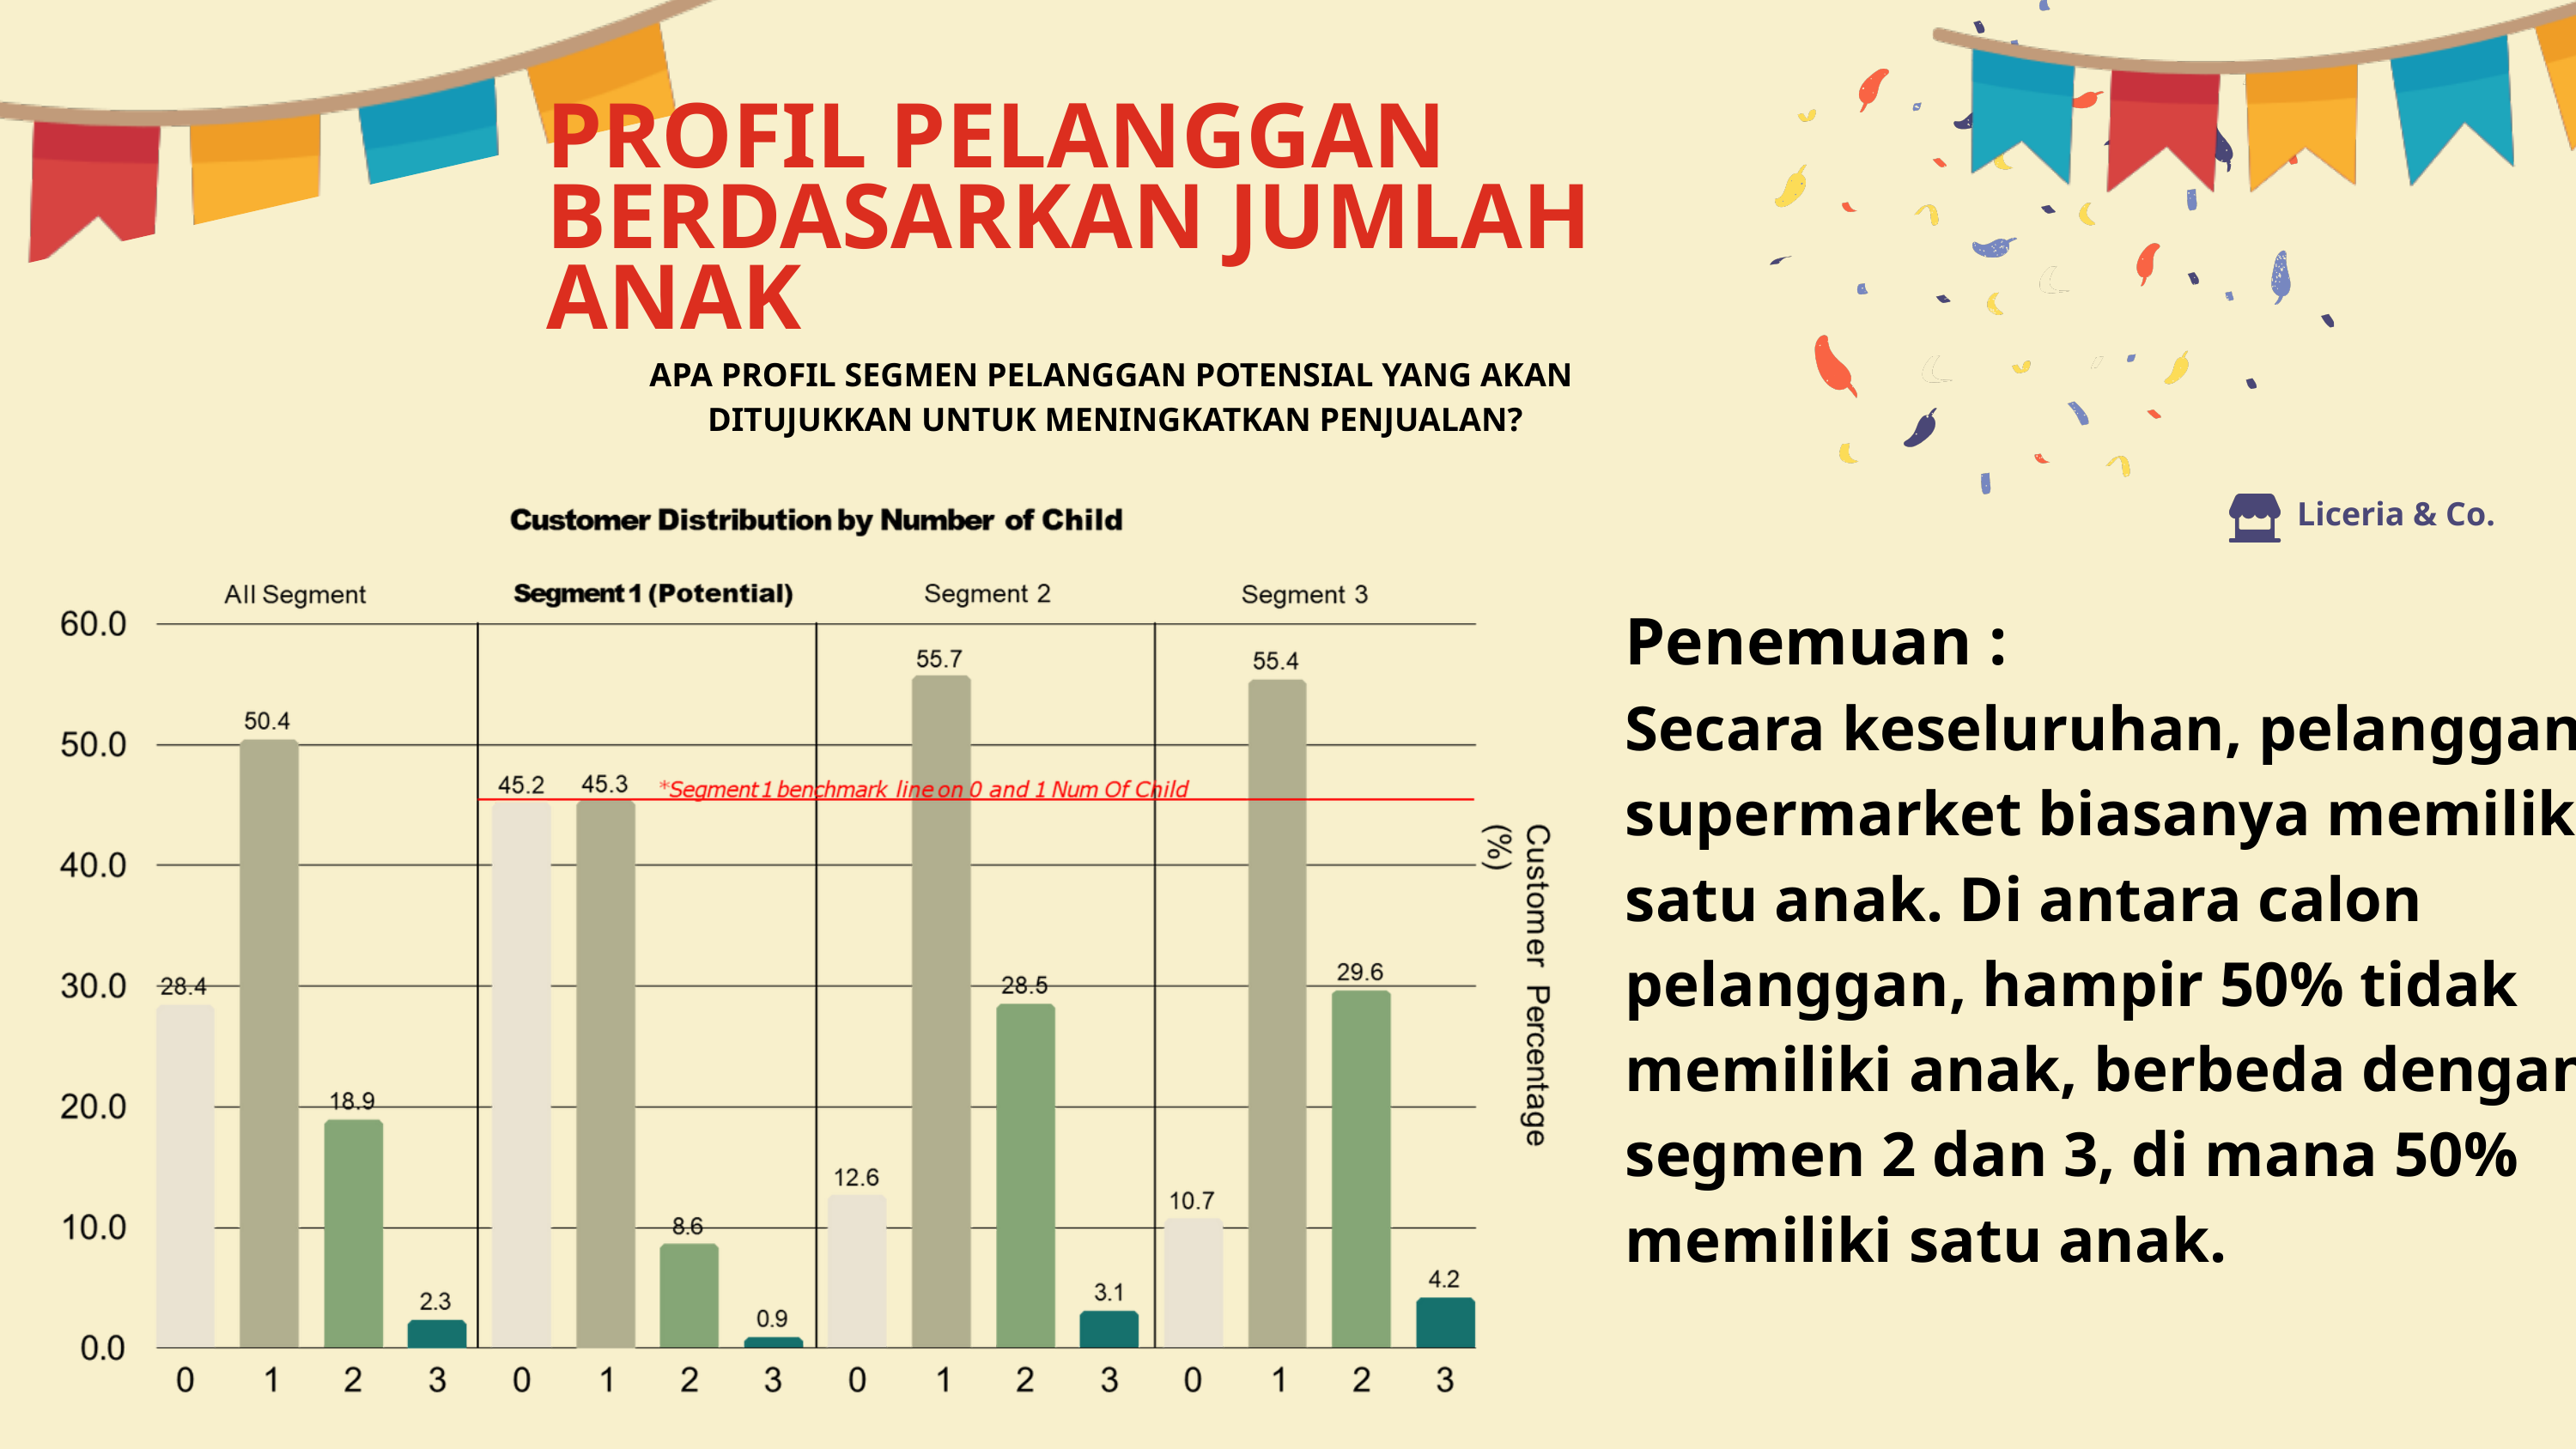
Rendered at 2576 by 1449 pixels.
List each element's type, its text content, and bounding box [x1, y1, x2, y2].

text_box PROFIL PELANGGAN BERDASARKAN JUMLAH ANAK [546, 105, 1769, 348]
text_box [0, 0, 761, 270]
text_box [1932, 0, 2576, 194]
text_box [39, 494, 1568, 1421]
text_box [2228, 494, 2281, 543]
text_box APA PROFIL SEGMEN PELANGGAN POTENSIAL YANG AKAN DITUJUKKAN UNTUK MENINGKATKAN PENJUALAN? [638, 348, 1594, 439]
text_box [1769, 0, 2335, 494]
text_box Liceria & Co. [2281, 487, 2512, 532]
text_box Penemuan : Secara keseluruhan, pelanggan supermarket biasanya memiliki satu anak. Di antara calon pelanggan, hampir 50% tidak memiliki anak, berbeda dengan segmen 2 dan 3, di mana 50% memiliki satu anak. [1625, 587, 2576, 1360]
